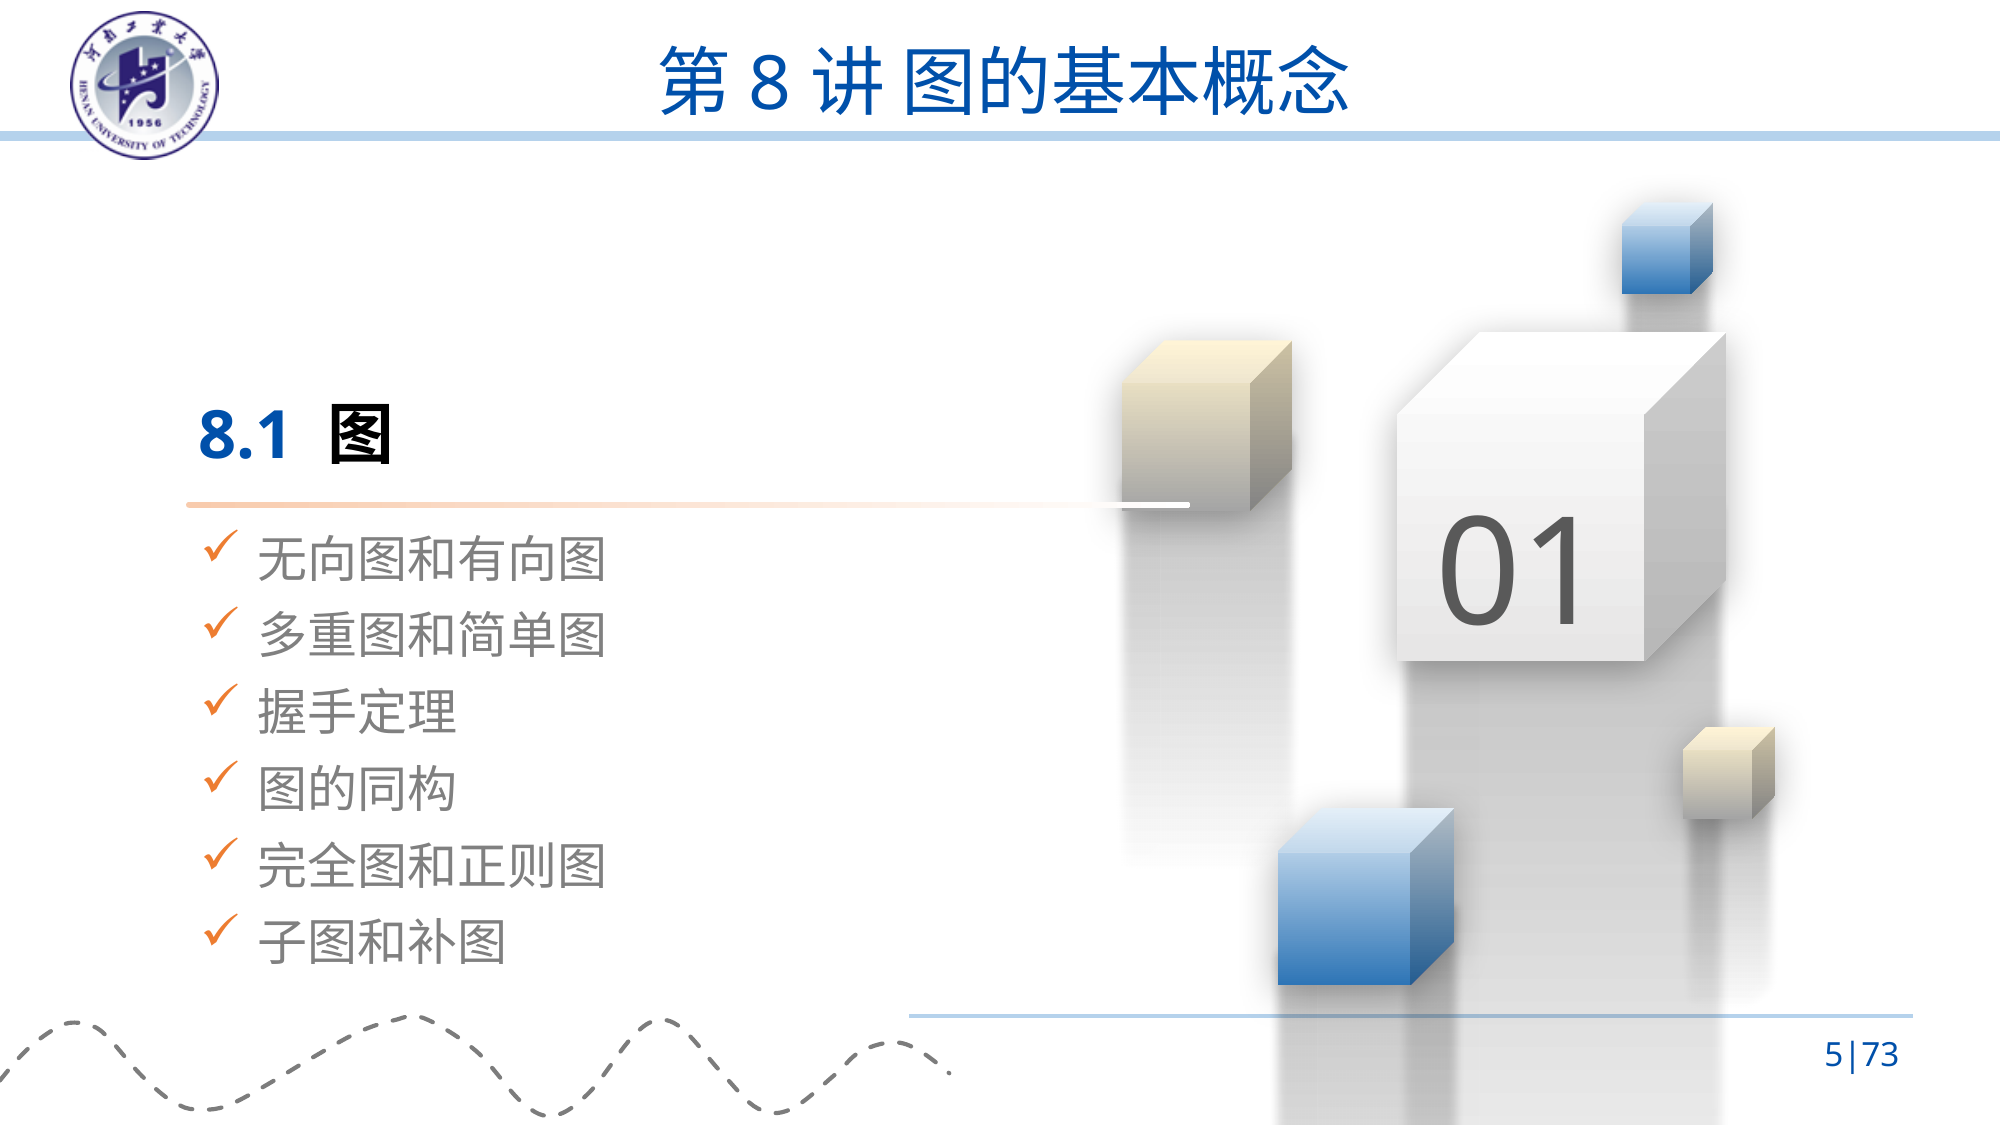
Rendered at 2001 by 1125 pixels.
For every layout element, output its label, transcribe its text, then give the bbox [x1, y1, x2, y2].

picture [70, 11, 219, 160]
text_box 无向图和有向图 [186, 519, 895, 595]
text_box 握手定理 [185, 673, 895, 748]
text_box 子图和补图 [185, 903, 895, 979]
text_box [1112, 340, 1302, 890]
text_box 图的同构 [185, 749, 895, 825]
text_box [1616, 202, 1719, 331]
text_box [1678, 726, 1780, 1023]
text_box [1268, 807, 1465, 1125]
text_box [1396, 331, 1729, 1125]
text_box 多重图和简单图 [186, 596, 895, 672]
text_box 完全图和正则图 [185, 826, 895, 902]
text_box 8.1 图 [183, 384, 409, 480]
text_box [185, 500, 1112, 509]
slide_number 5|73 [1756, 1025, 1915, 1086]
title 第8讲 图的基本概念 [236, 36, 1772, 134]
